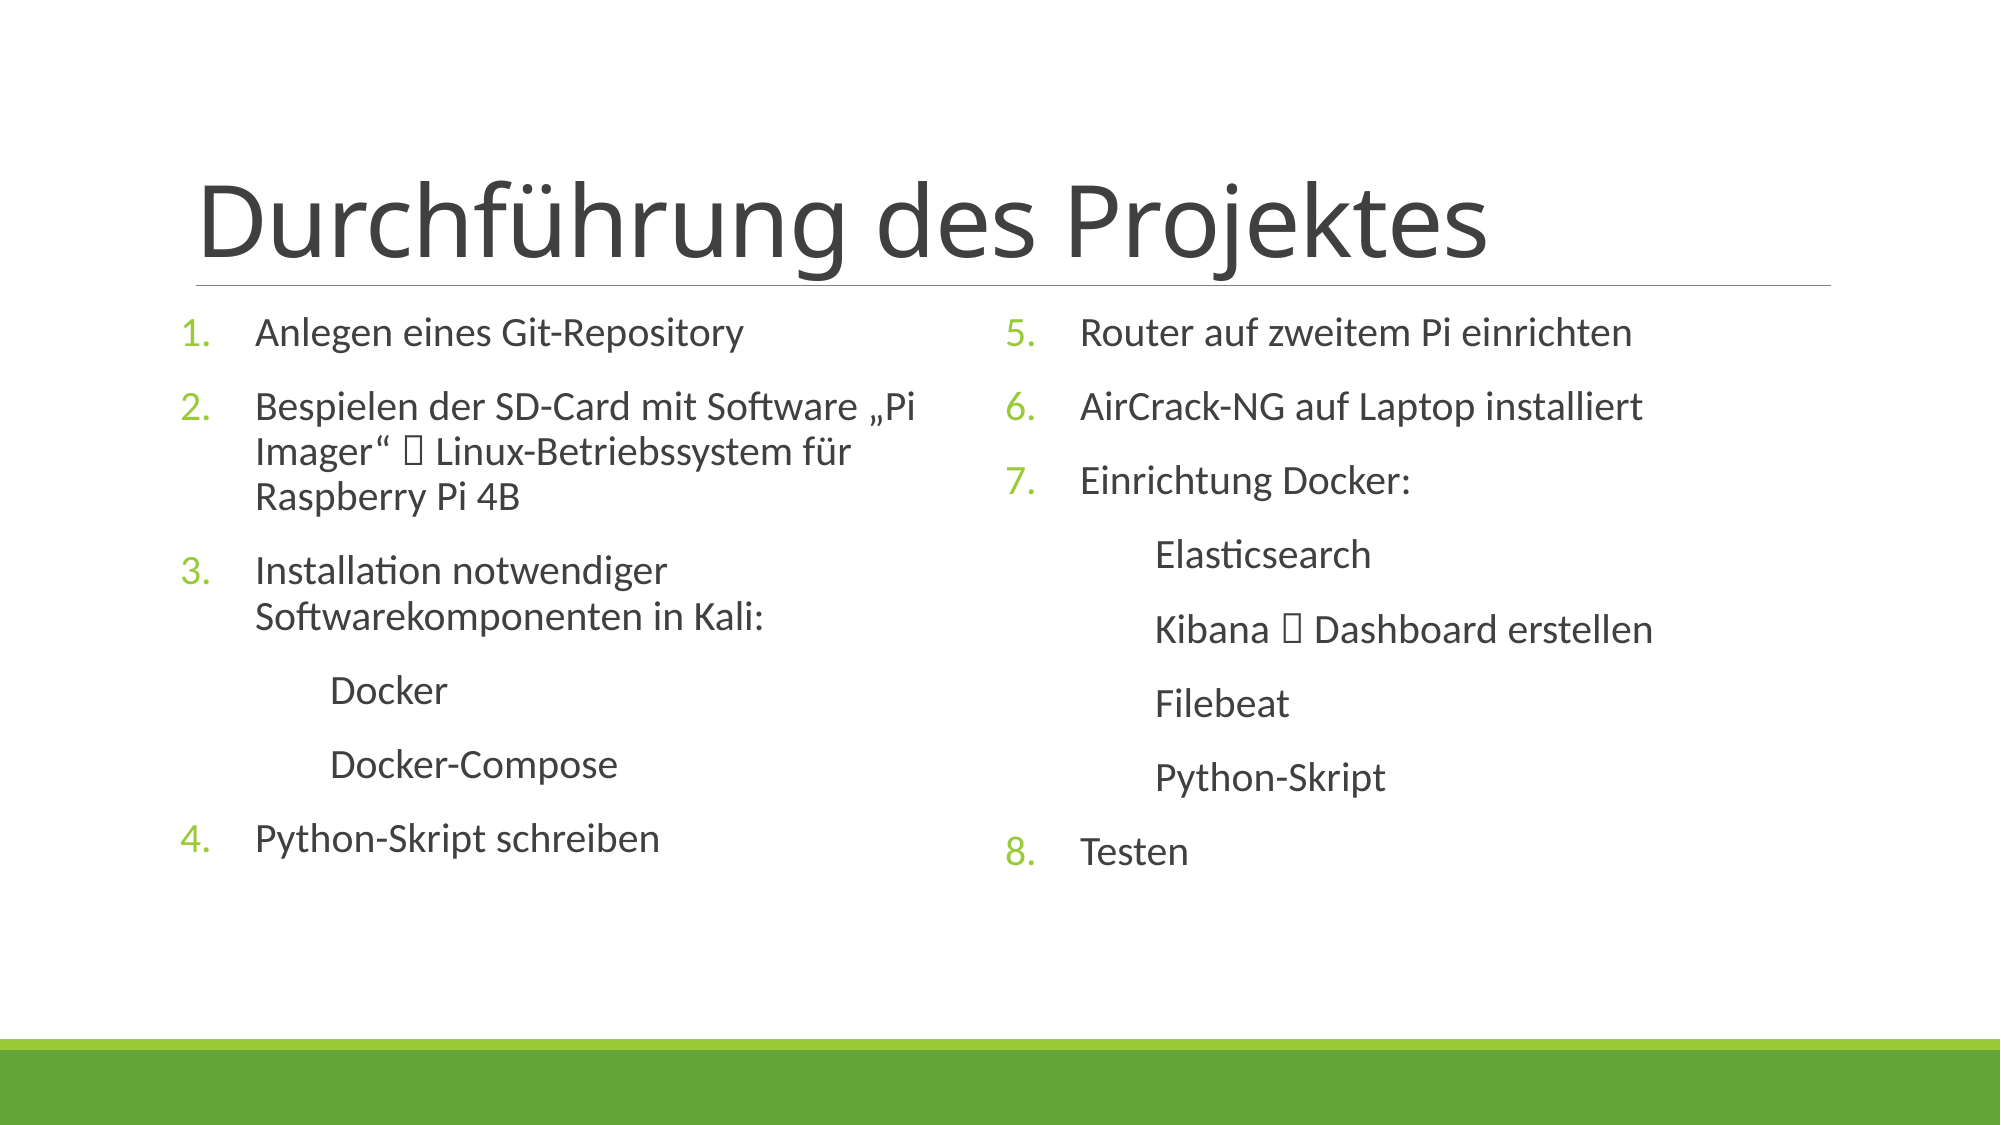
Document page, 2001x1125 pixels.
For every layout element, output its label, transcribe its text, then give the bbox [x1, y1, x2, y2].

title Durchführung des Projektes [180, 47, 1830, 285]
list Anlegen eines Git-Repository Bespielen der SD-Card mit Software „Pi Imager“  Linux-Betriebssystem für Raspberry Pi 4B Installation notwendiger Softwarekomponenten in Kali: Docker Docker-Compose Python-Skript schreiben Router auf zweitem Pi einrichten AirCrack-NG auf Laptop installiert Einrichtung Docker: Elasticsearch Kibana  Dashboard erstellen Filebeat Python-Skript Testen [180, 302, 1830, 1036]
